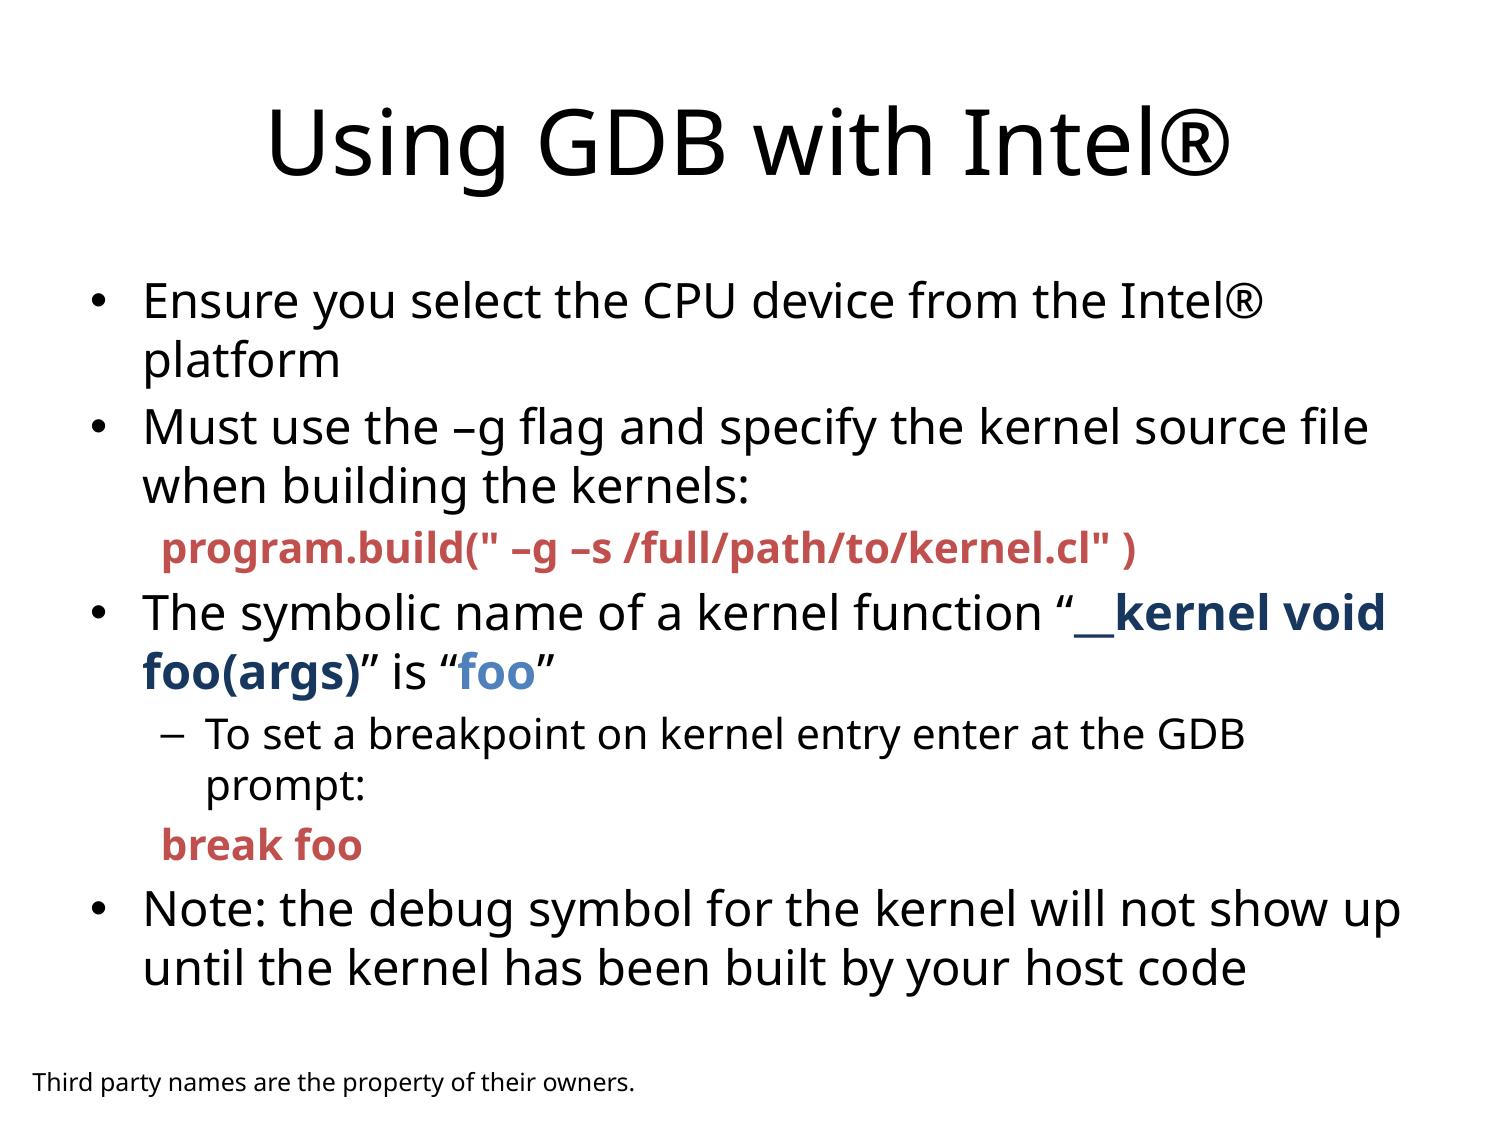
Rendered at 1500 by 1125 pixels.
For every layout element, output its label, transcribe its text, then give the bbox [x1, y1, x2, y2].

title Using GDB with Intel® [75, 45, 1425, 233]
text_box Third party names are the property of their owners. [17, 1058, 816, 1125]
list Ensure you select the CPU device from the Intel® platform Must use the –g flag and specify the kernel source file when building the kernels: program.build(" –g –s /full/path/to/kernel.cl" ) The symbolic name of a kernel function “__kernel void foo(args)” is “foo” To set a breakpoint on kernel entry enter at the GDB prompt: break foo Note: the debug symbol for the kernel will not show up until the kernel has been built by your host code [75, 262, 1425, 1005]
